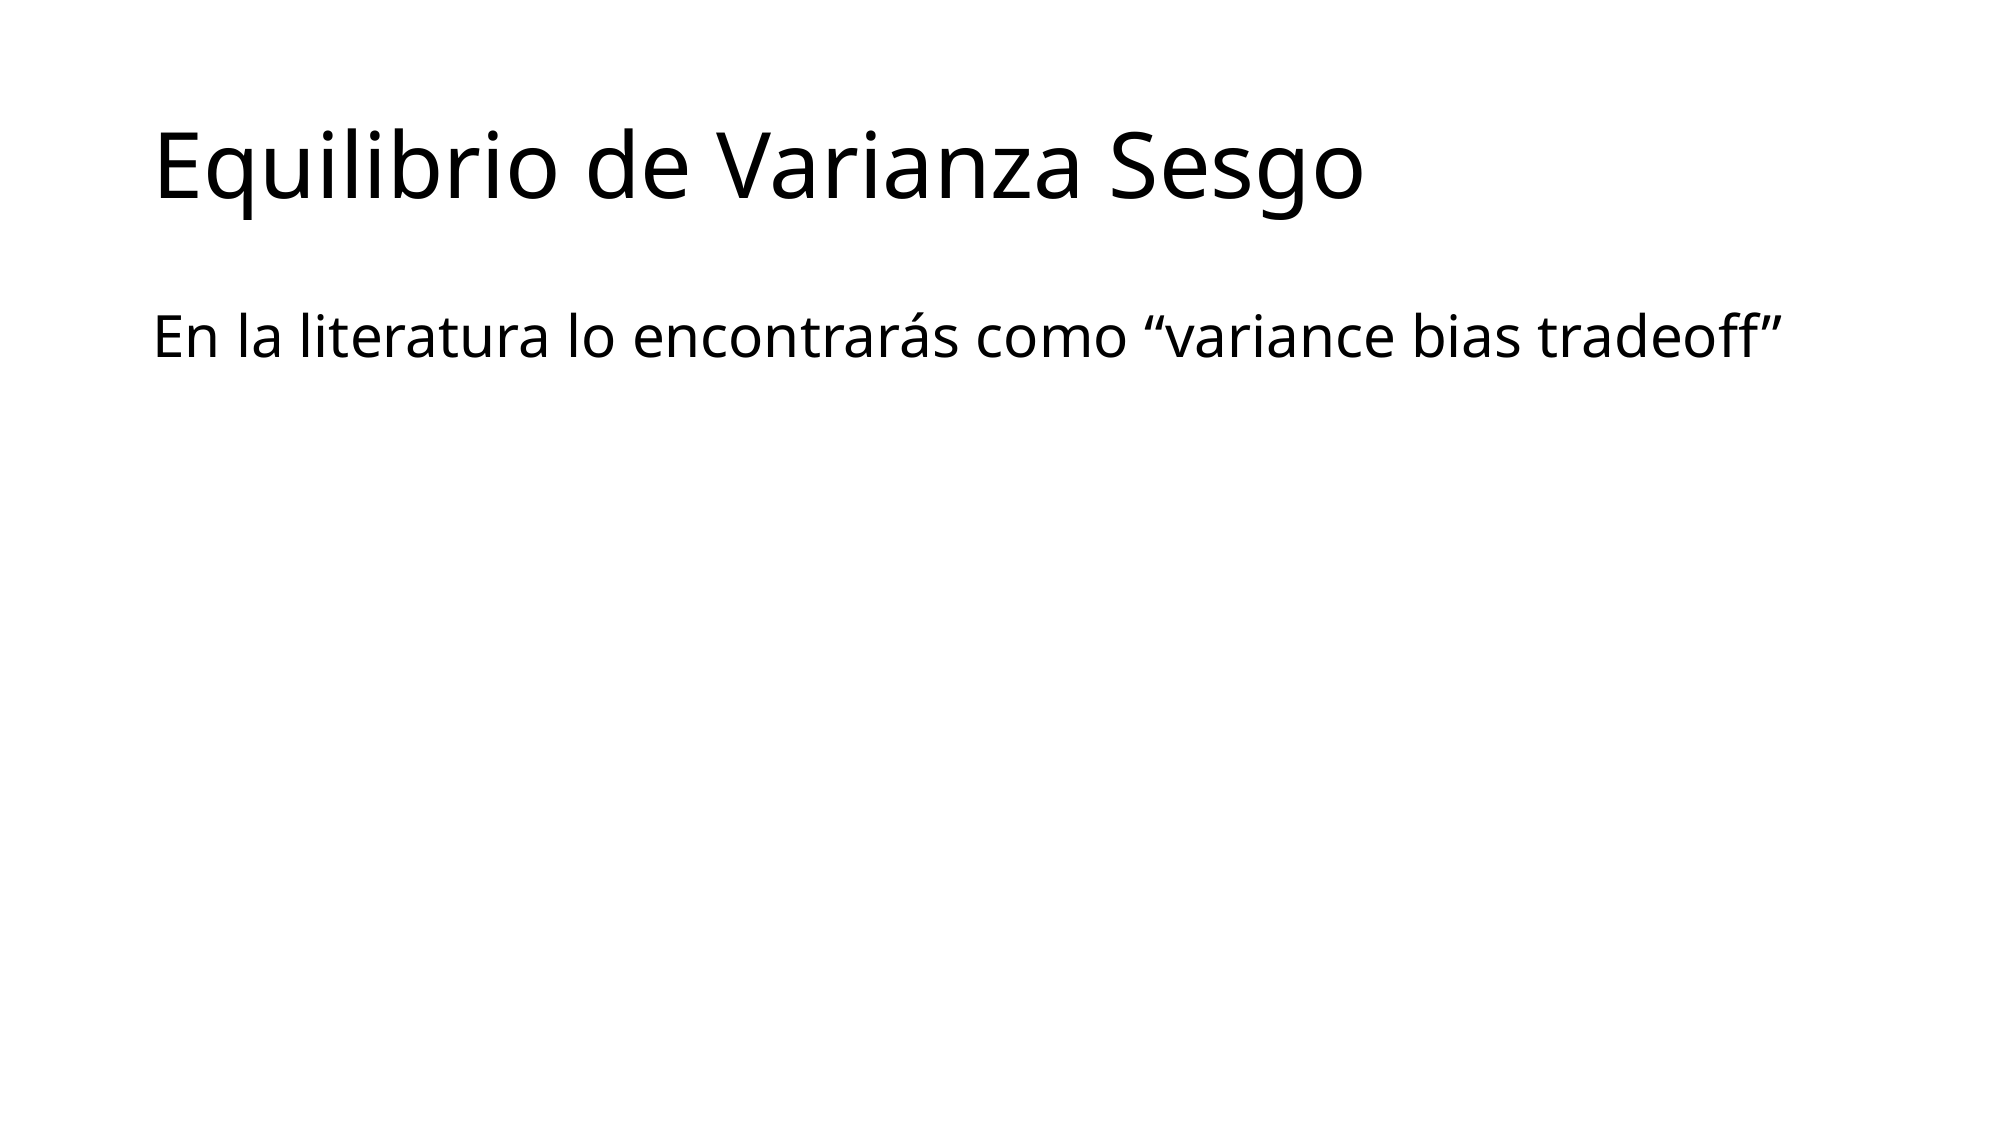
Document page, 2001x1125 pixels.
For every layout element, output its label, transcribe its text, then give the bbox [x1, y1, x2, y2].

list En la literatura lo encontrarás como “variance bias tradeoff” [137, 299, 1863, 1014]
title Equilibrio de Varianza Sesgo [137, 59, 1863, 278]
